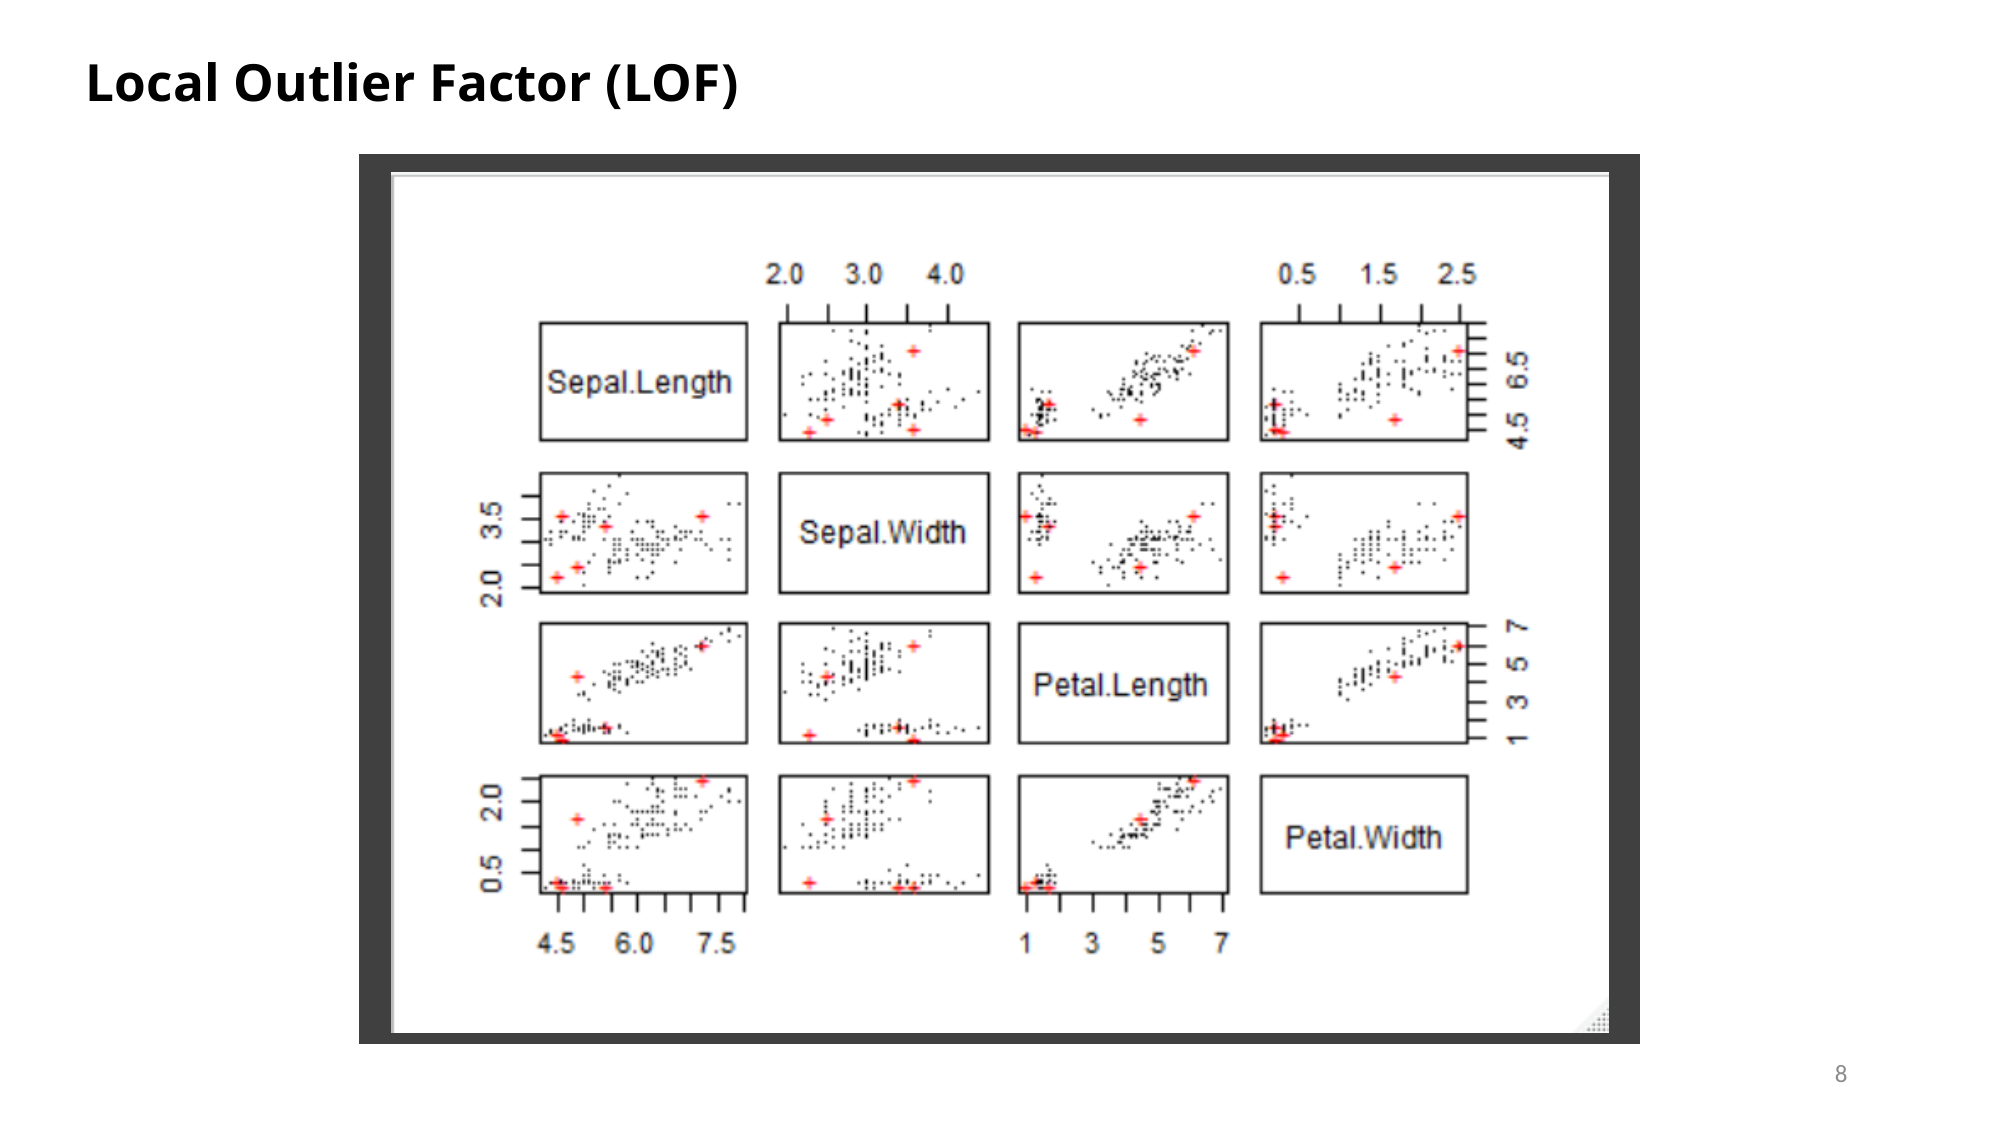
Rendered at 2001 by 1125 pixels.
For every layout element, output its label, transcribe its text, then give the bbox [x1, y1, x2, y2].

picture [358, 154, 1641, 1045]
title Local Outlier Factor (LOF) [70, 49, 1569, 121]
slide_number 8 [1412, 1042, 1863, 1103]
